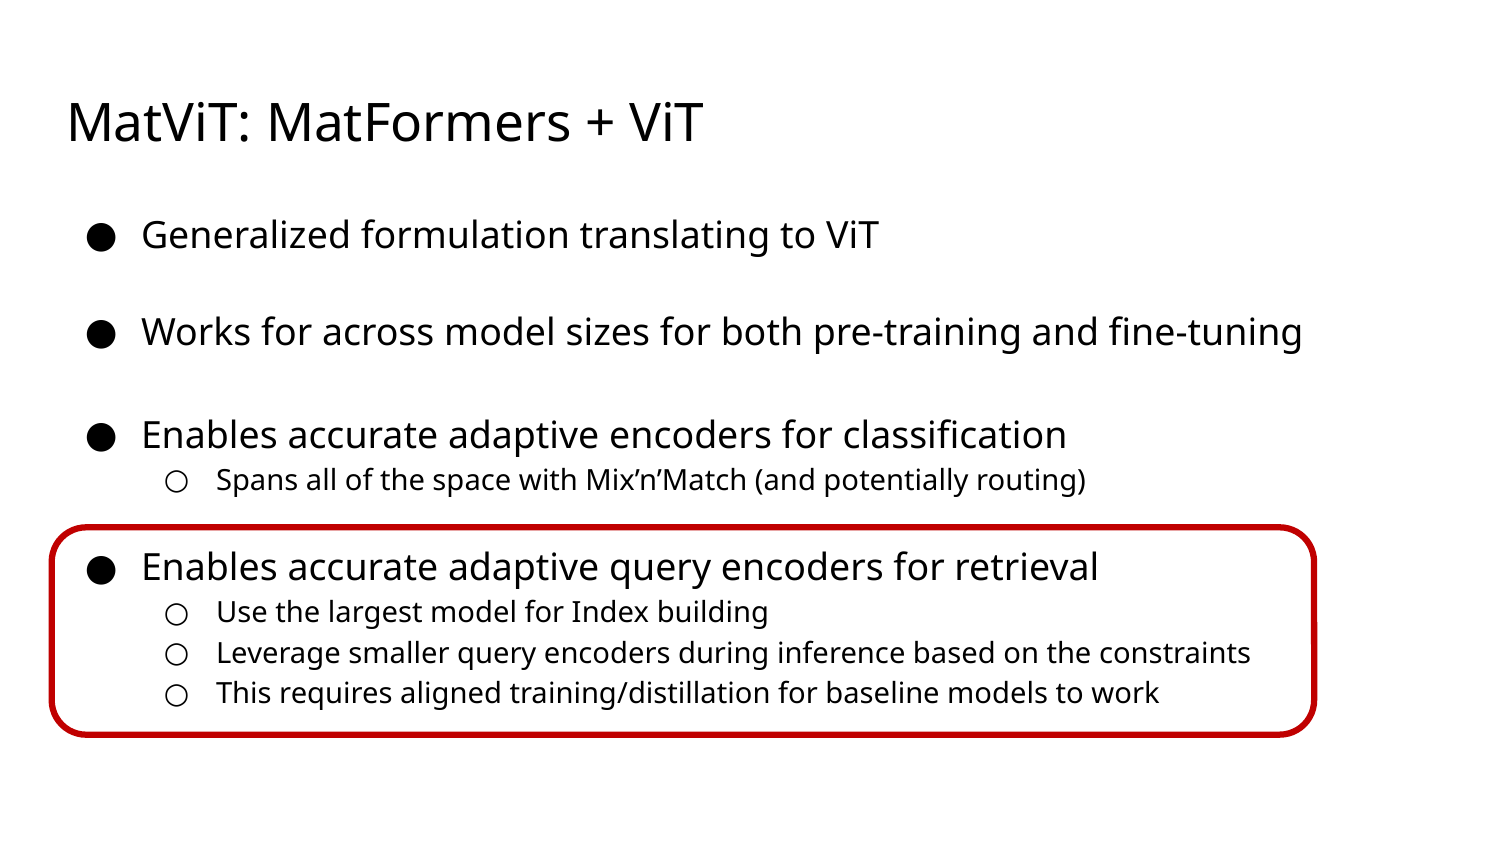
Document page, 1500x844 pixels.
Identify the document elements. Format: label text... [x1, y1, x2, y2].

title MatViT: MatFormers + ViT [51, 72, 1449, 167]
list Generalized formulation translating to ViT Works for across model sizes for both pre-training and fine-tuning Enables accurate adaptive encoders for classification Spans all of the space with Mix’n’Match (and potentially routing) Enables accurate adaptive query encoders for retrieval Use the largest model for Index building Leverage smaller query encoders during inference based on the constraints This requires aligned training/distillation for baseline models to work [51, 189, 1449, 750]
